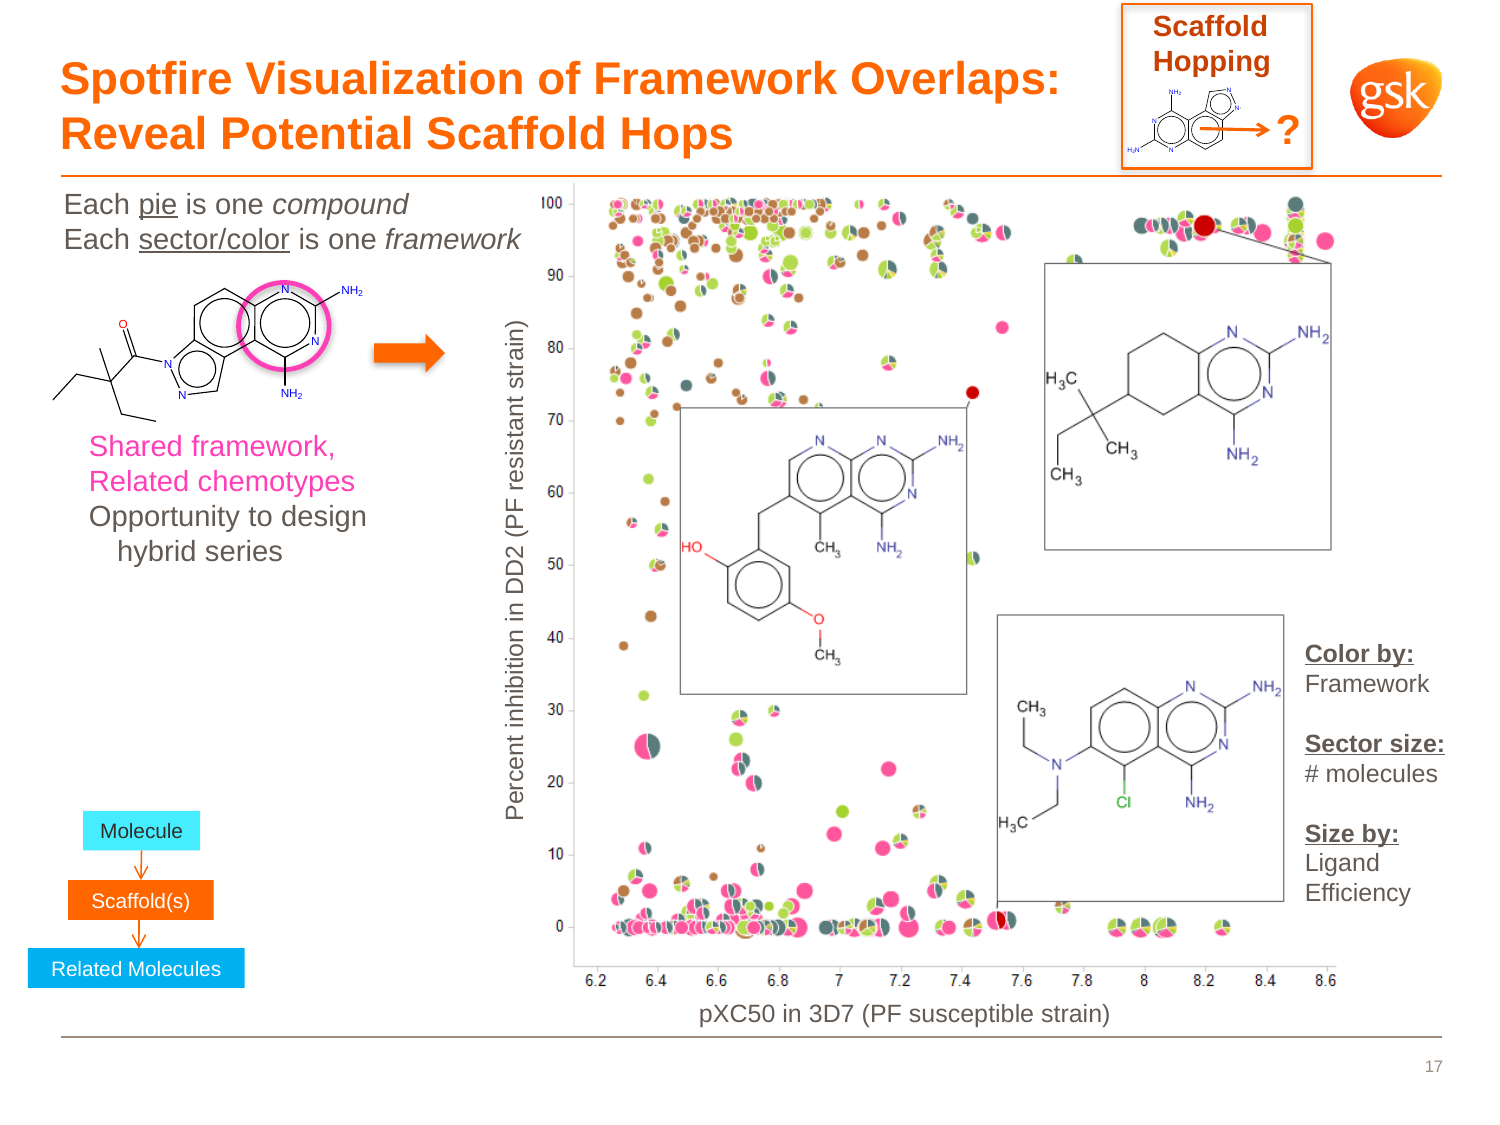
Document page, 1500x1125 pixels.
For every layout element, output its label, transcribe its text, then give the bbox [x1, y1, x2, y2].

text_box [27, 810, 245, 989]
text_box Each pie is one compound Each sector/color is one framework [48, 177, 557, 263]
text_box Color by: Framework Sector size: # molecules Size by: Ligand Efficiency [1341, 630, 1463, 915]
picture [1350, 58, 1442, 138]
picture [541, 183, 1337, 999]
text_box [373, 333, 446, 373]
slide_number 17 [1307, 1055, 1444, 1116]
title Spotfire Visualization of Framework Overlaps: Reveal Potential Scaffold Hops [59, 48, 1094, 160]
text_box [1121, 0, 1313, 169]
text_box Shared framework, Related chemotypes Opportunity to design hybrid series [74, 419, 385, 605]
picture [49, 285, 366, 430]
text_box Percent inhibition in DD2 (PF resistant strain) [490, 263, 536, 837]
text_box pXC50 in 3D7 (PF susceptible strain) [684, 1007, 1183, 1035]
